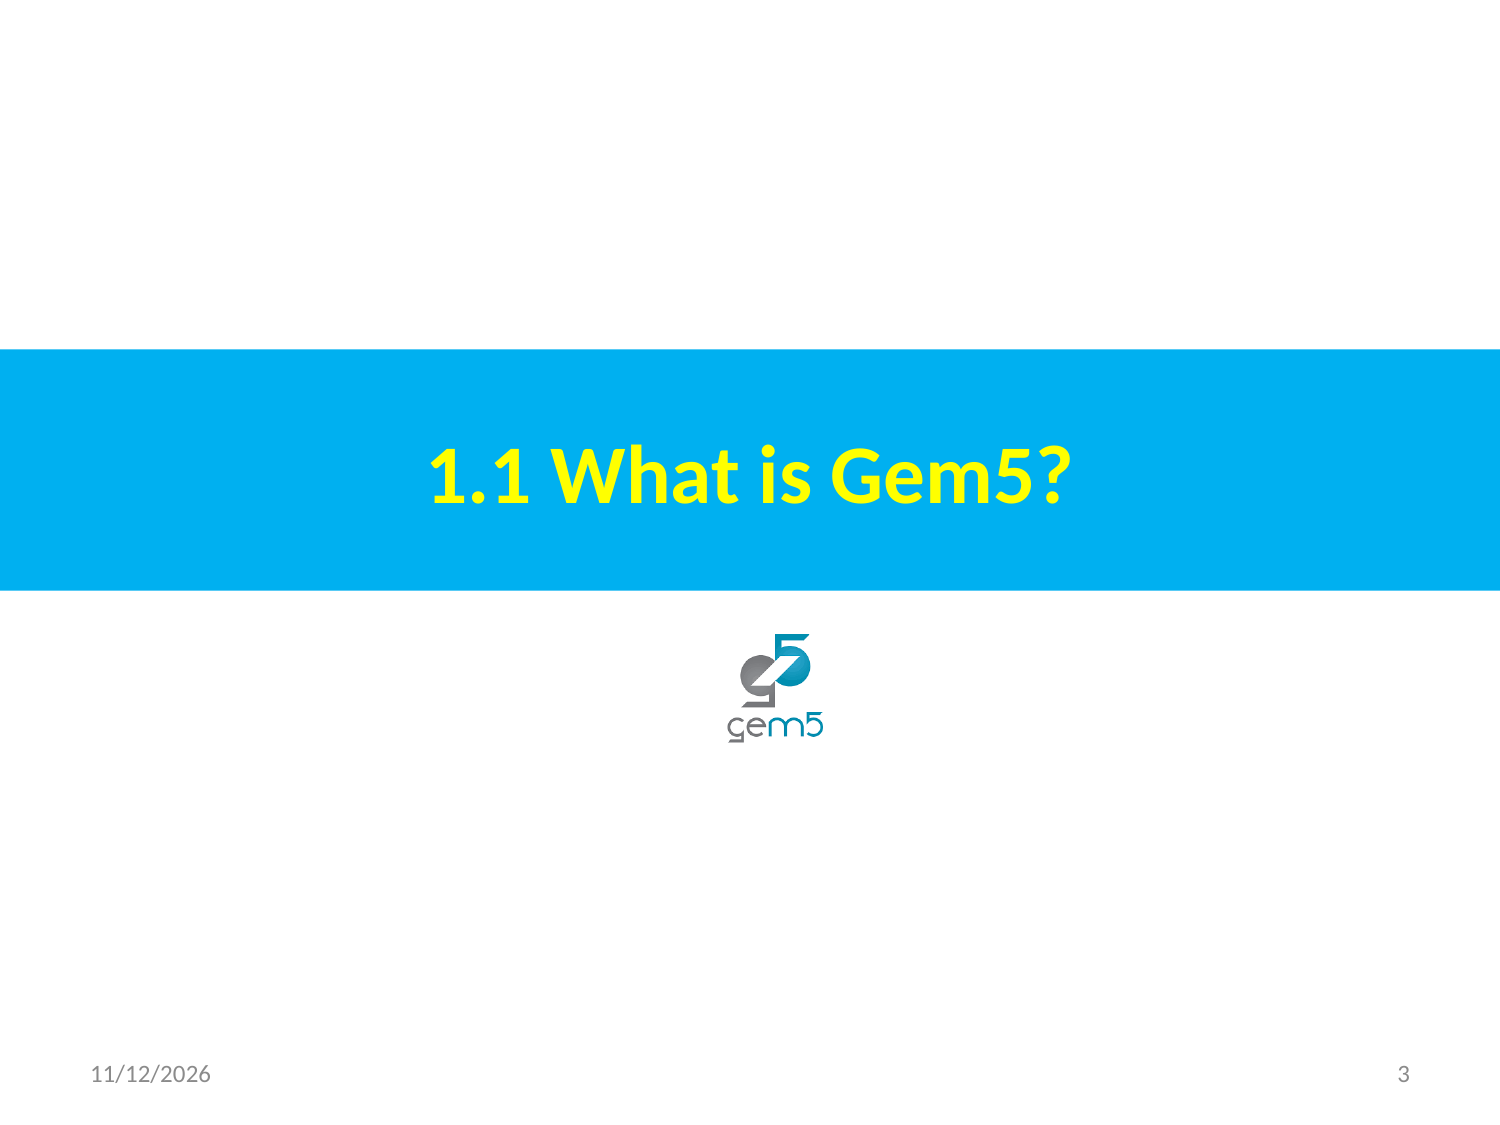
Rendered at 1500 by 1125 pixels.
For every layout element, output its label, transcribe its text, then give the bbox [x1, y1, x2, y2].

title 1.1 What is Gem5? [0, 349, 1500, 591]
slide_number 3 [1074, 1042, 1425, 1103]
picture [702, 609, 849, 768]
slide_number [75, 1042, 425, 1103]
